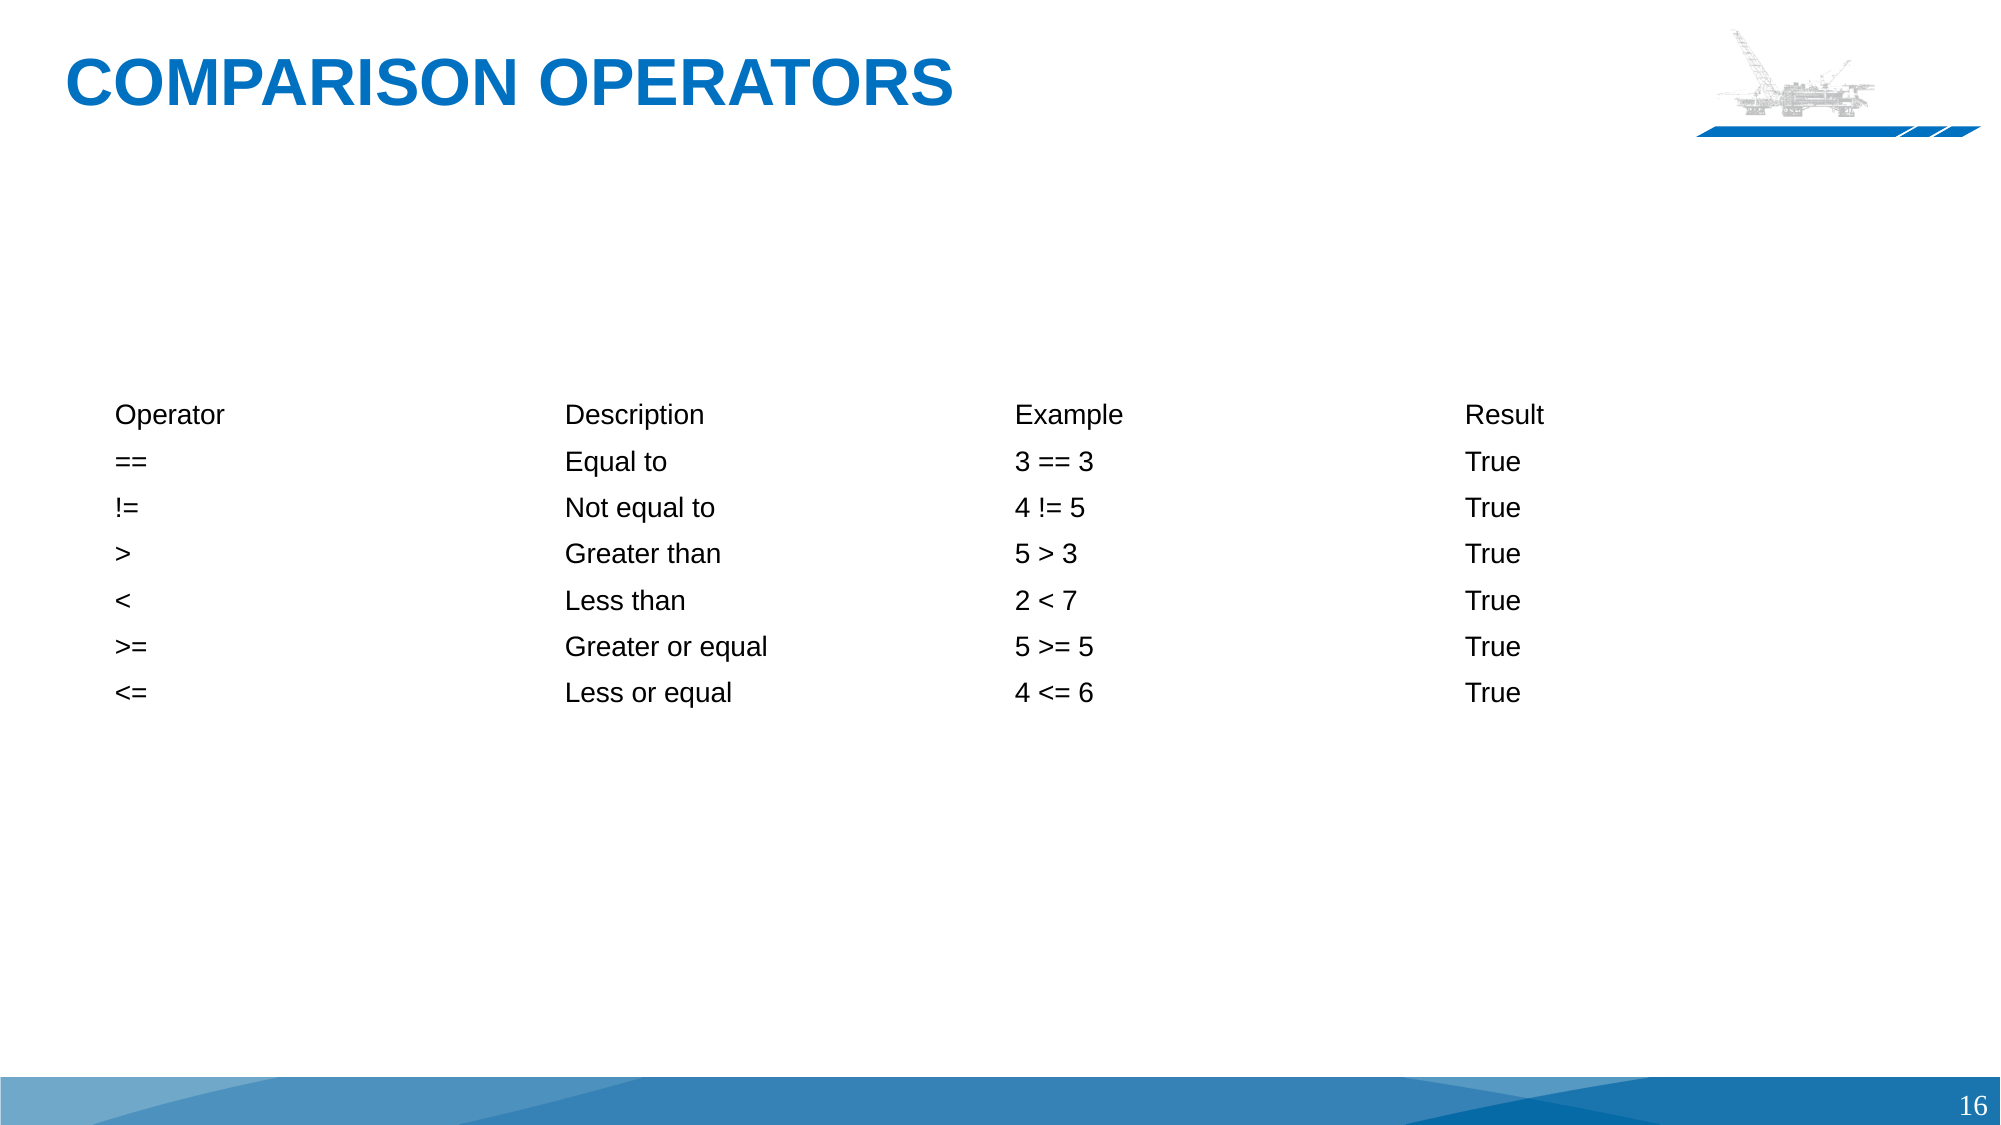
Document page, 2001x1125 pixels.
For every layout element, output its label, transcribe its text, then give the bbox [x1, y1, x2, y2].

table_cell Less than [550, 577, 1000, 624]
picture [0, 1077, 2001, 1125]
table_cell True [1450, 624, 1900, 670]
table_cell True [1450, 670, 1900, 716]
table_cell <= [100, 670, 550, 716]
table_cell True [1450, 438, 1900, 485]
table_cell == [100, 438, 550, 485]
title COMPARISON OPERATORS [50, 0, 1716, 127]
table_header Result [1450, 392, 1900, 438]
table_cell Greater than [550, 531, 1000, 577]
table_cell True [1450, 485, 1900, 531]
table_cell 4 != 5 [1000, 485, 1450, 531]
table_cell Equal to [550, 438, 1000, 485]
table_header Example [1000, 392, 1450, 438]
table_cell < [100, 577, 550, 624]
table_header Description [550, 392, 1000, 438]
table_cell 5 > 3 [1000, 531, 1450, 577]
table_cell Less or equal [550, 670, 1000, 716]
table_cell != [100, 485, 550, 531]
table_cell 4 <= 6 [1000, 670, 1450, 716]
table_cell Not equal to [550, 485, 1000, 531]
picture [1716, 26, 1878, 117]
table_cell True [1450, 531, 1900, 577]
table_cell Greater or equal [550, 624, 1000, 670]
table_cell > [100, 531, 550, 577]
table_cell >= [100, 624, 550, 670]
table_cell True [1450, 577, 1900, 624]
table_cell 5 >= 5 [1000, 624, 1450, 670]
table_header Operator [100, 392, 550, 438]
table_cell 2 < 7 [1000, 577, 1450, 624]
table_cell 3 == 3 [1000, 438, 1450, 485]
